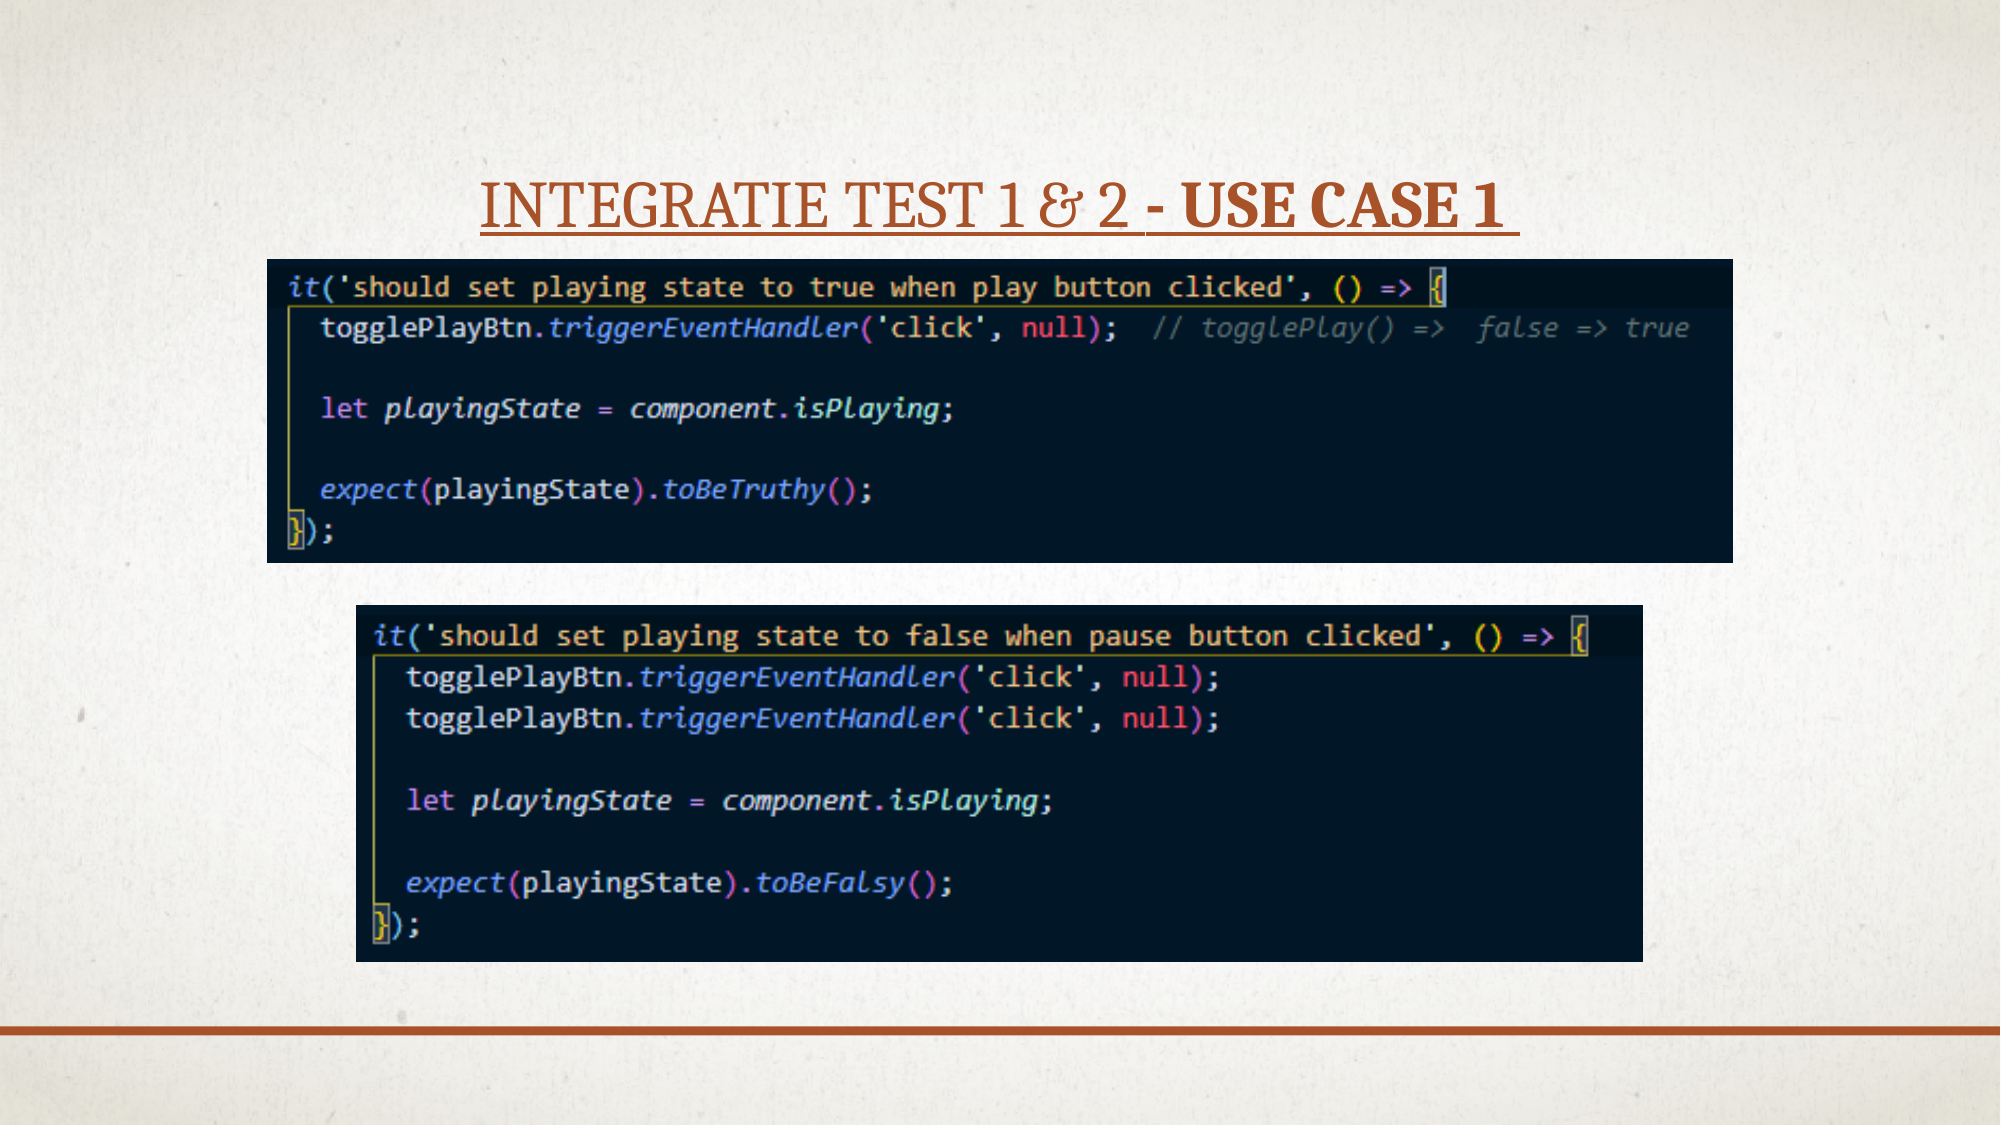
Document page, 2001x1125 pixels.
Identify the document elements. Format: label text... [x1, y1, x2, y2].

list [267, 259, 1733, 563]
picture [0, 0, 2001, 1125]
title Integratie test 1 & 2 - use case 1 [212, 62, 1788, 250]
